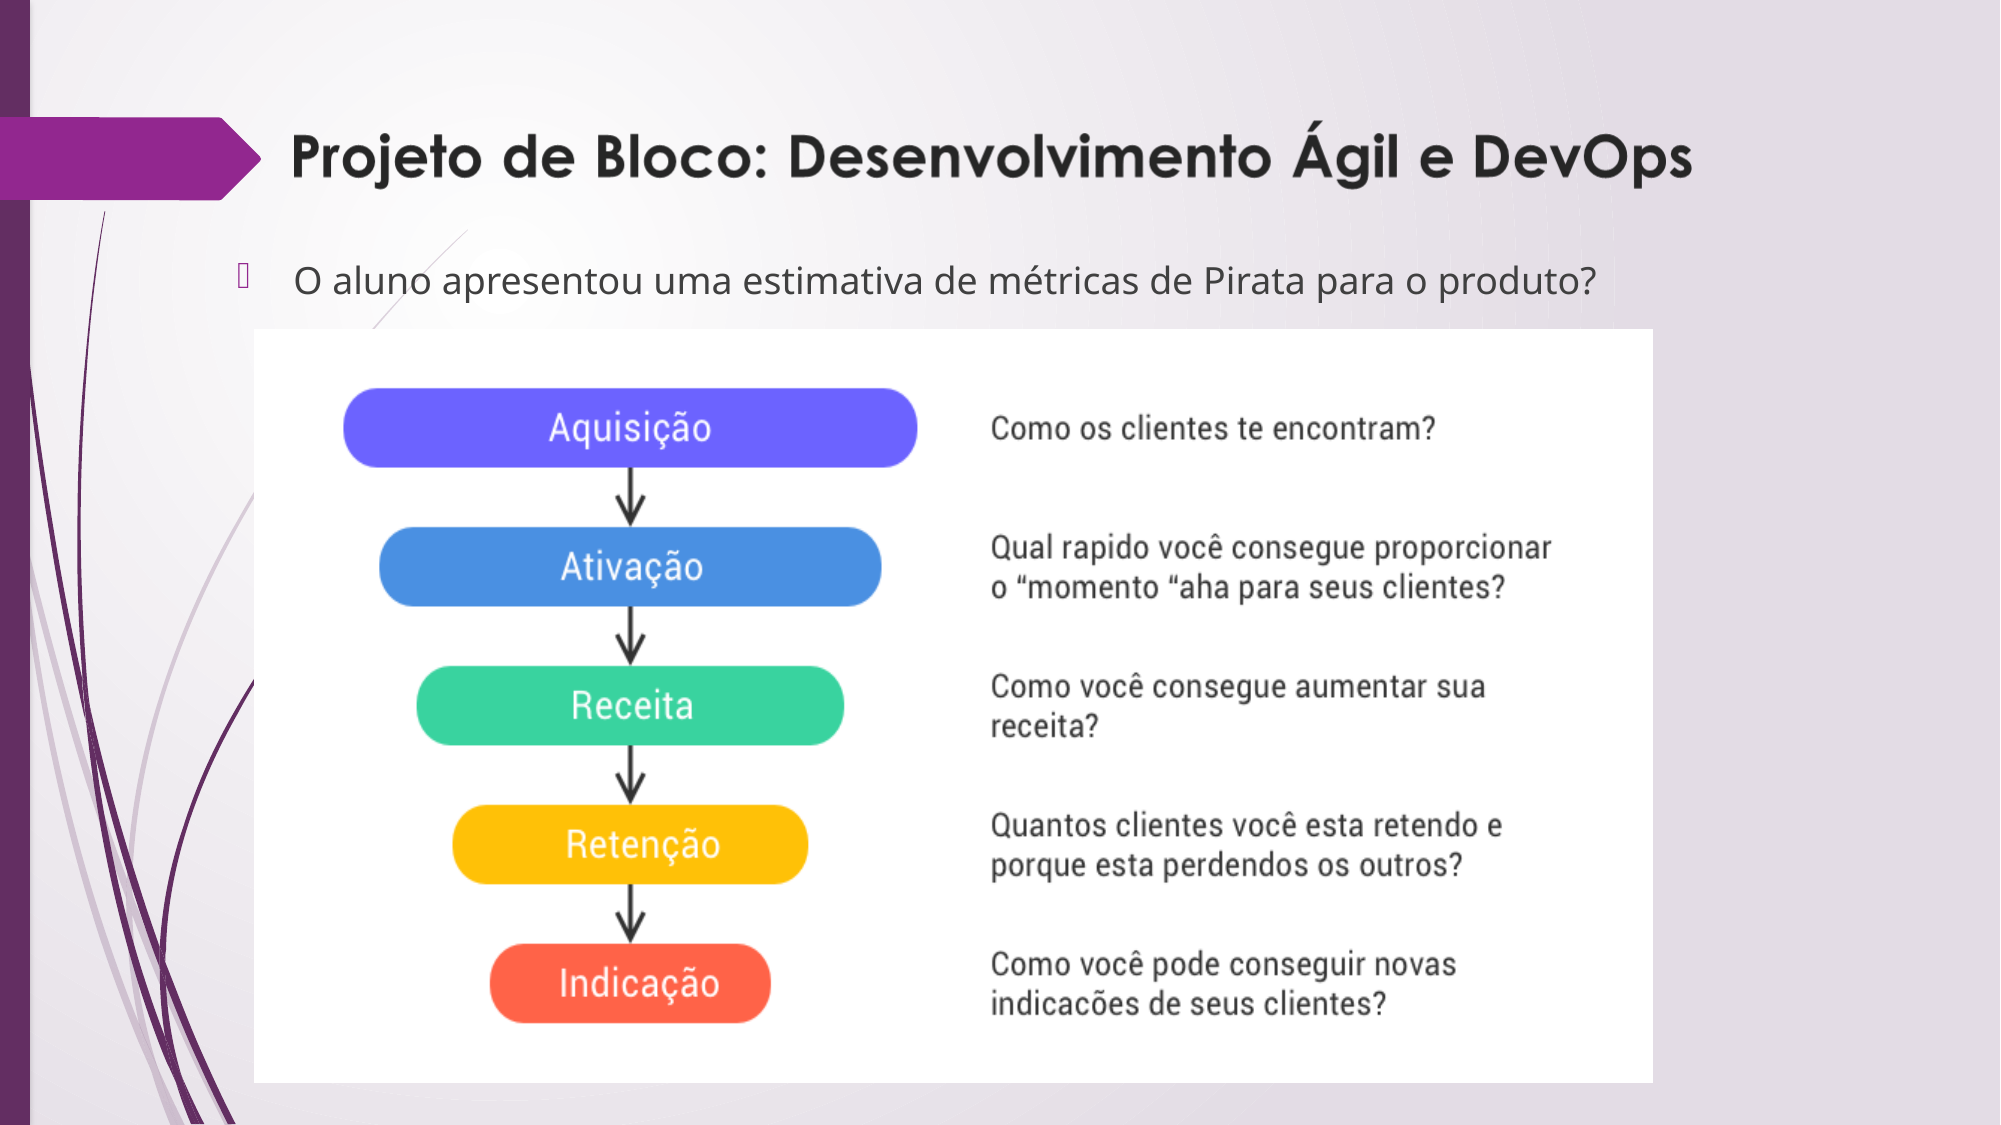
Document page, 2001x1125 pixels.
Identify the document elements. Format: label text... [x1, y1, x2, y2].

list O aluno apresentou uma estimativa de métricas de Pirata para o produto? [222, 240, 1888, 330]
picture [254, 329, 1653, 1084]
picture [254, 100, 1730, 226]
